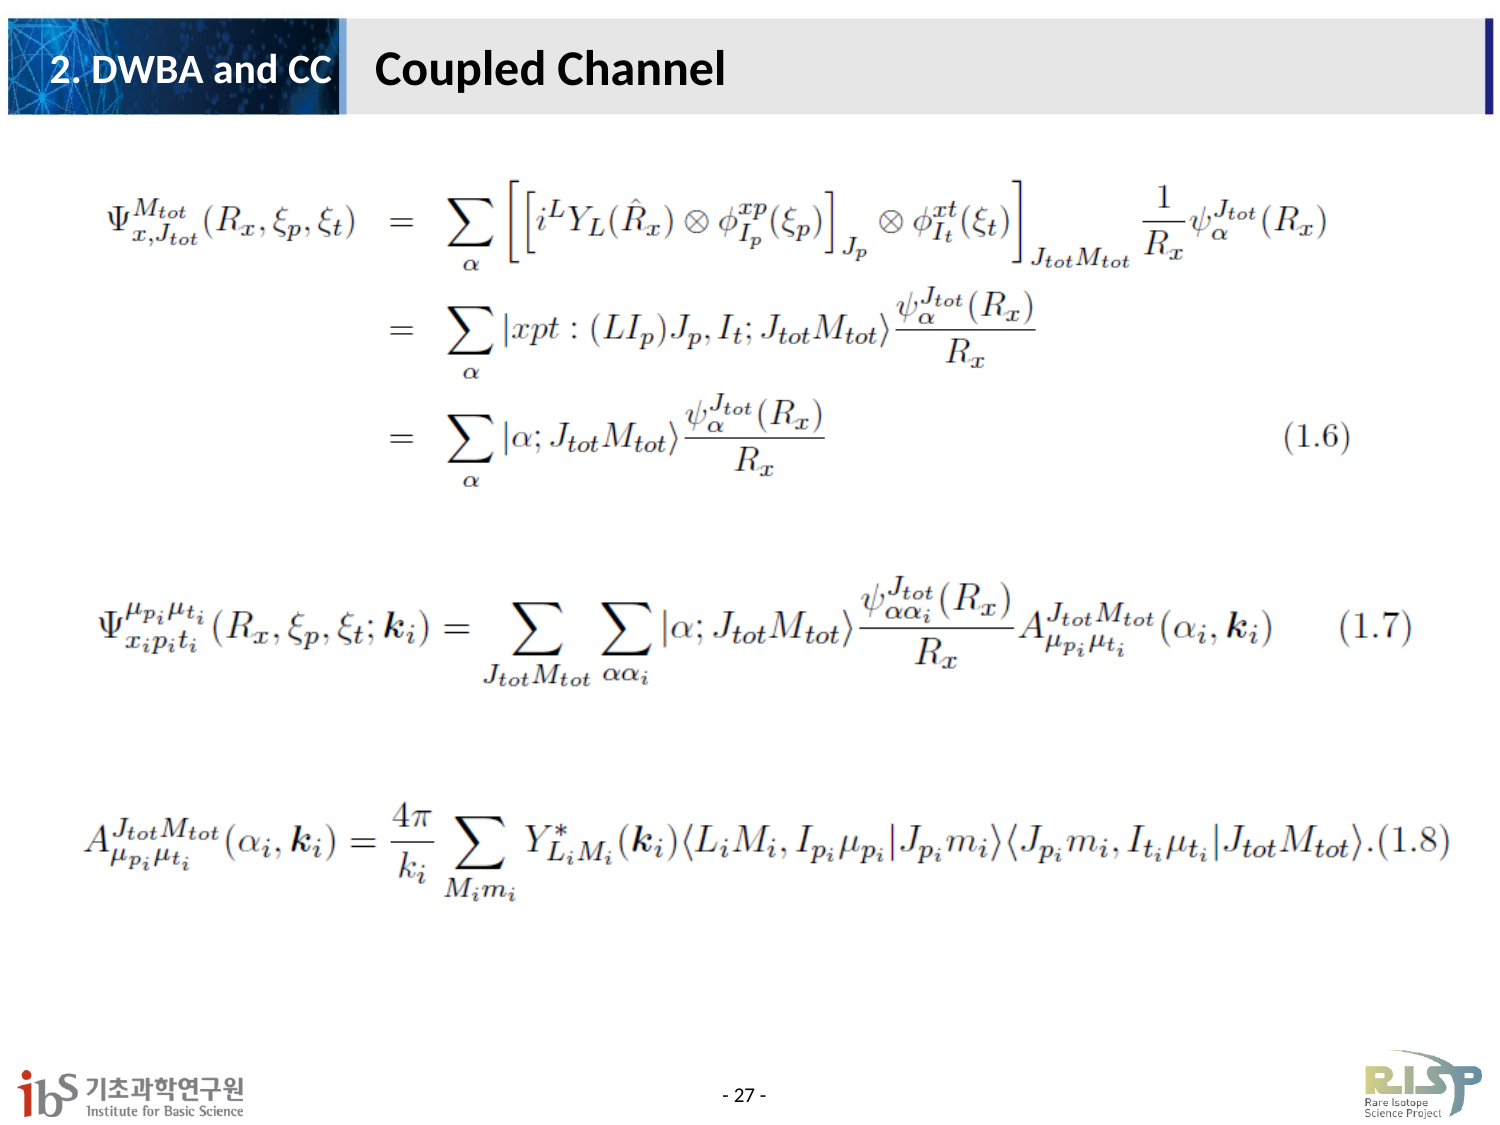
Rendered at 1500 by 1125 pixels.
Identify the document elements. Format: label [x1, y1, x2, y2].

picture [1364, 1049, 1482, 1119]
picture [2, 10, 1500, 130]
picture [58, 563, 1442, 707]
picture [17, 1070, 243, 1117]
picture [58, 786, 1471, 919]
picture [76, 153, 1371, 507]
